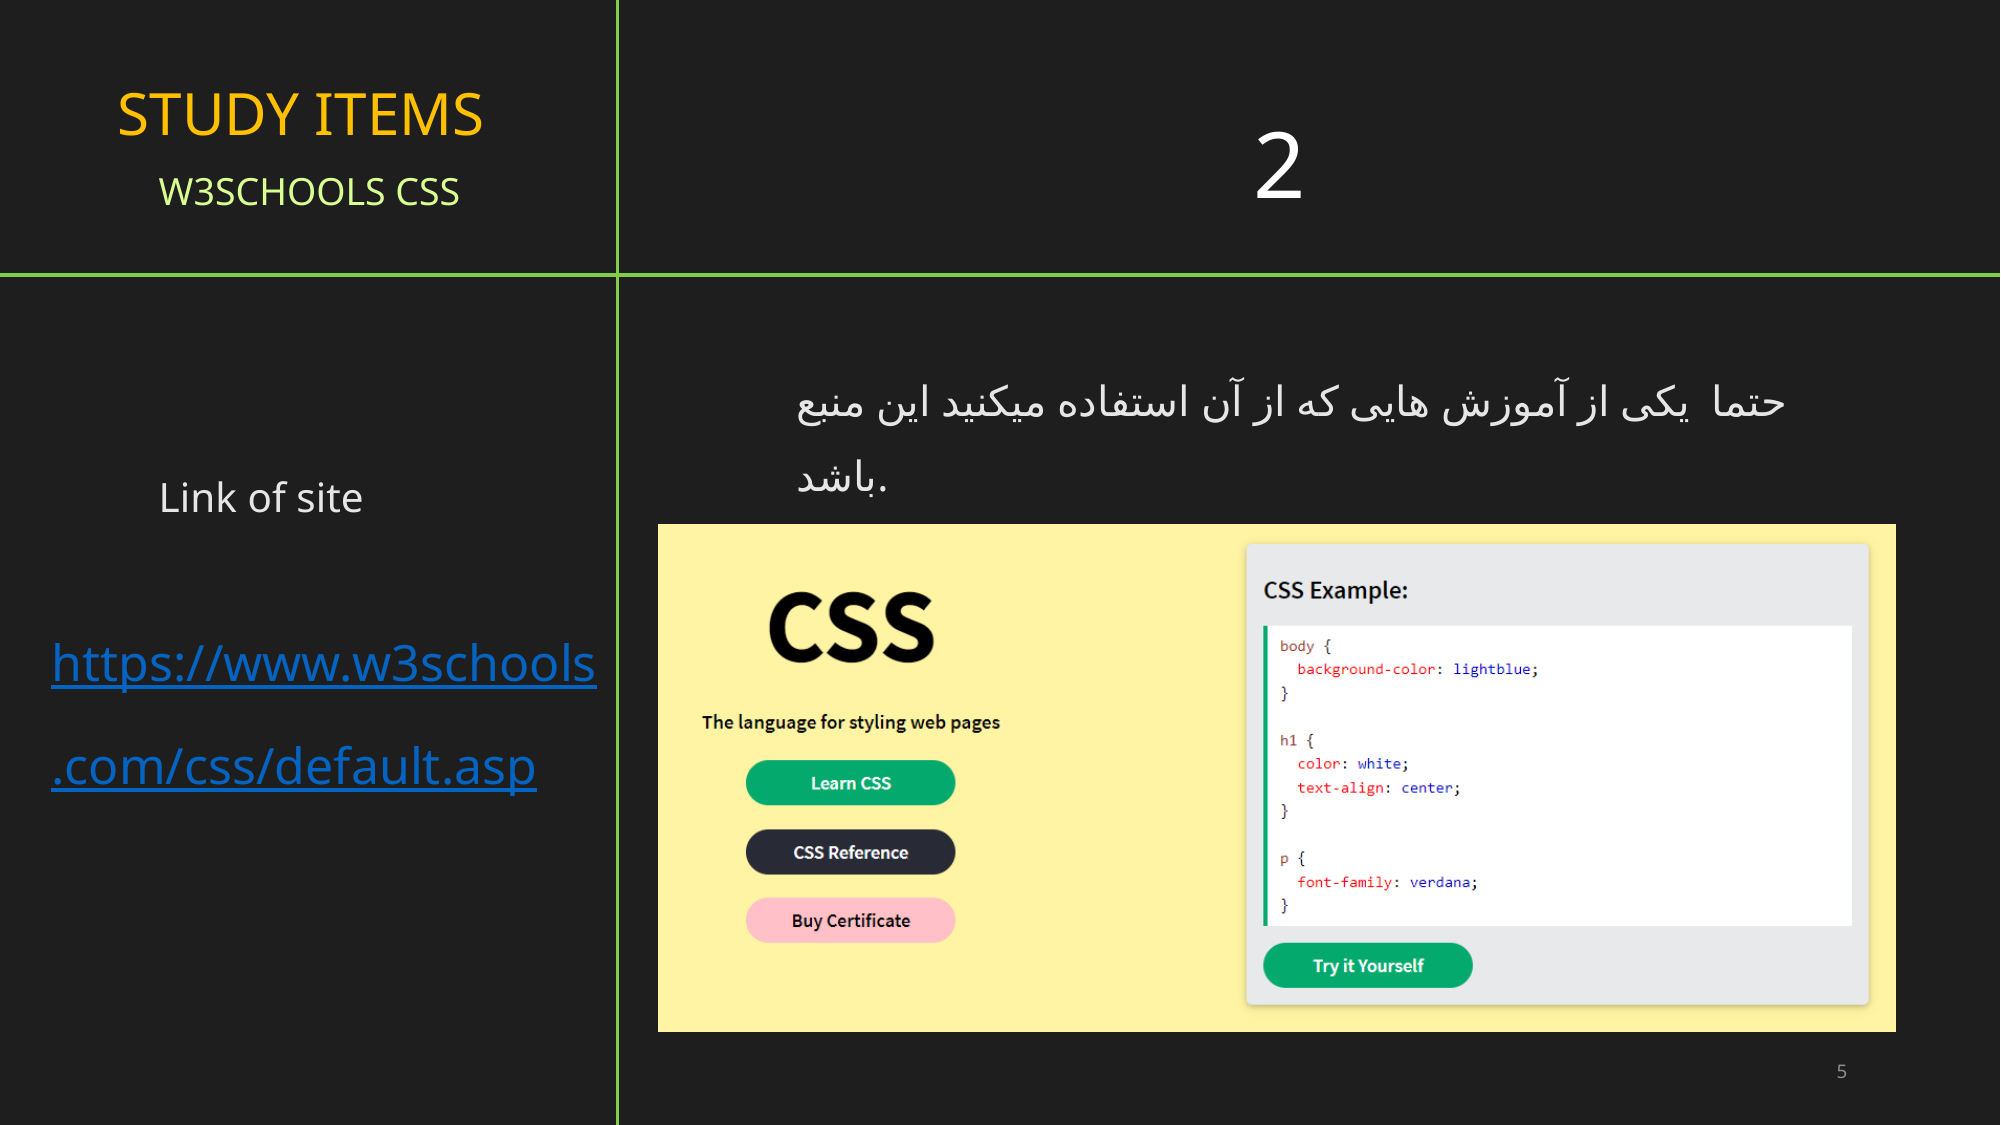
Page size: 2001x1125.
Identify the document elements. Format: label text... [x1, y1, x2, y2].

title Study Items [117, 52, 506, 156]
slide_number 5 [1412, 1042, 1863, 1103]
list Link of site [158, 440, 692, 529]
picture [658, 524, 1896, 1032]
list https://www.w3schools .com/css/default.asp [51, 590, 658, 850]
list حتما یکی از آموزش هایی که از آن استفاده میکنید این منبع باشد. [795, 342, 1890, 474]
list 2 [1253, 96, 1883, 241]
list W3schools CSS [158, 172, 1011, 276]
